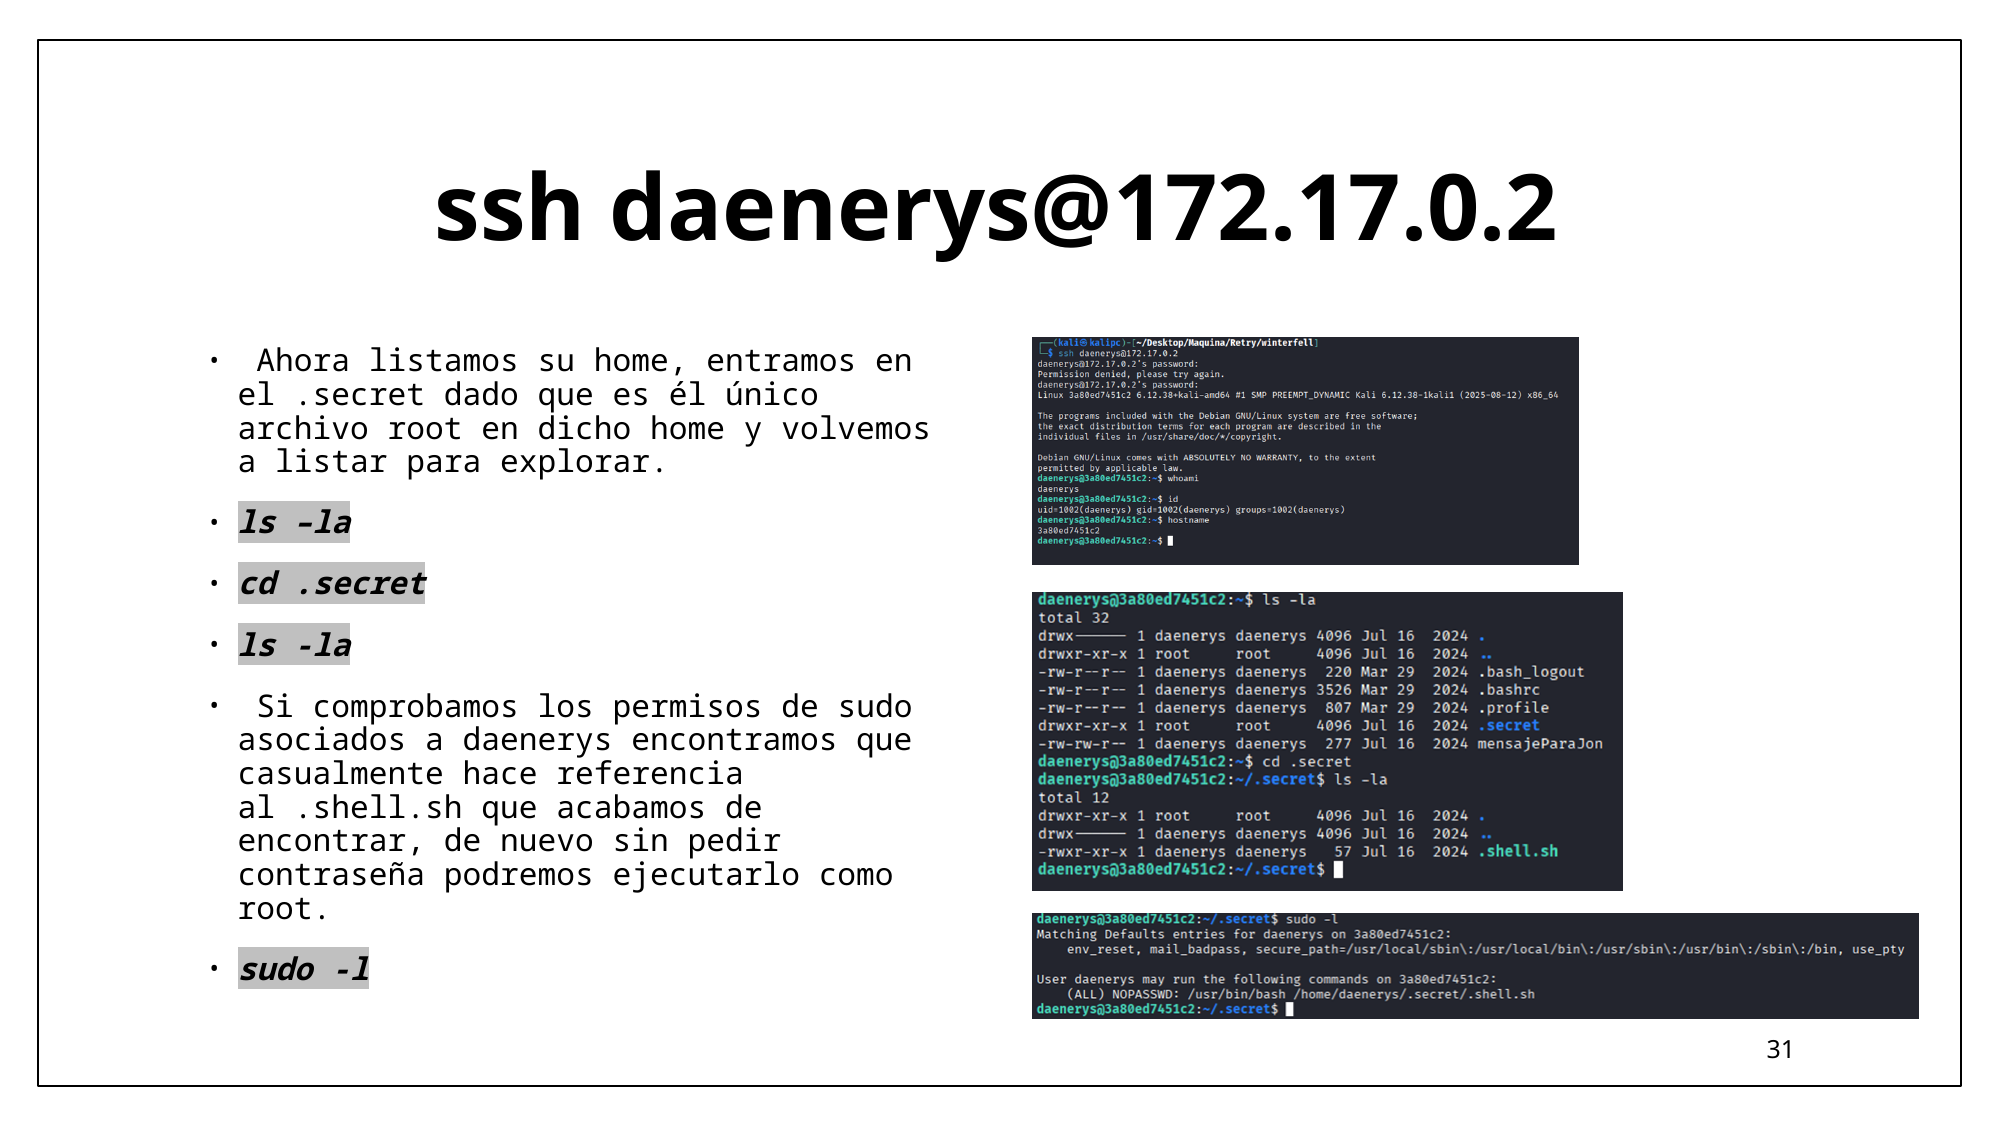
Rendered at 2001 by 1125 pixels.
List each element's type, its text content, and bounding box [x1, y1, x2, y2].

title ssh daenerys@172.17.0.2 [187, 99, 1808, 323]
slide_number 31 [1530, 1031, 1811, 1081]
picture [1032, 591, 1624, 891]
picture [1032, 912, 1919, 1020]
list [1032, 337, 1580, 566]
list Ahora listamos su home, entramos en el .secret dado que es él único archivo root en dicho home y volvemos a listar para explorar. ls –la cd .secret ls -la Si comprobamos los permisos de sudo asociados a daenerys encontramos que casualmente hace referencia al .shell.sh que acabamos de encontrar, de nuevo sin pedir contraseña podremos ejecutarlo como root. sudo -l [187, 337, 968, 998]
